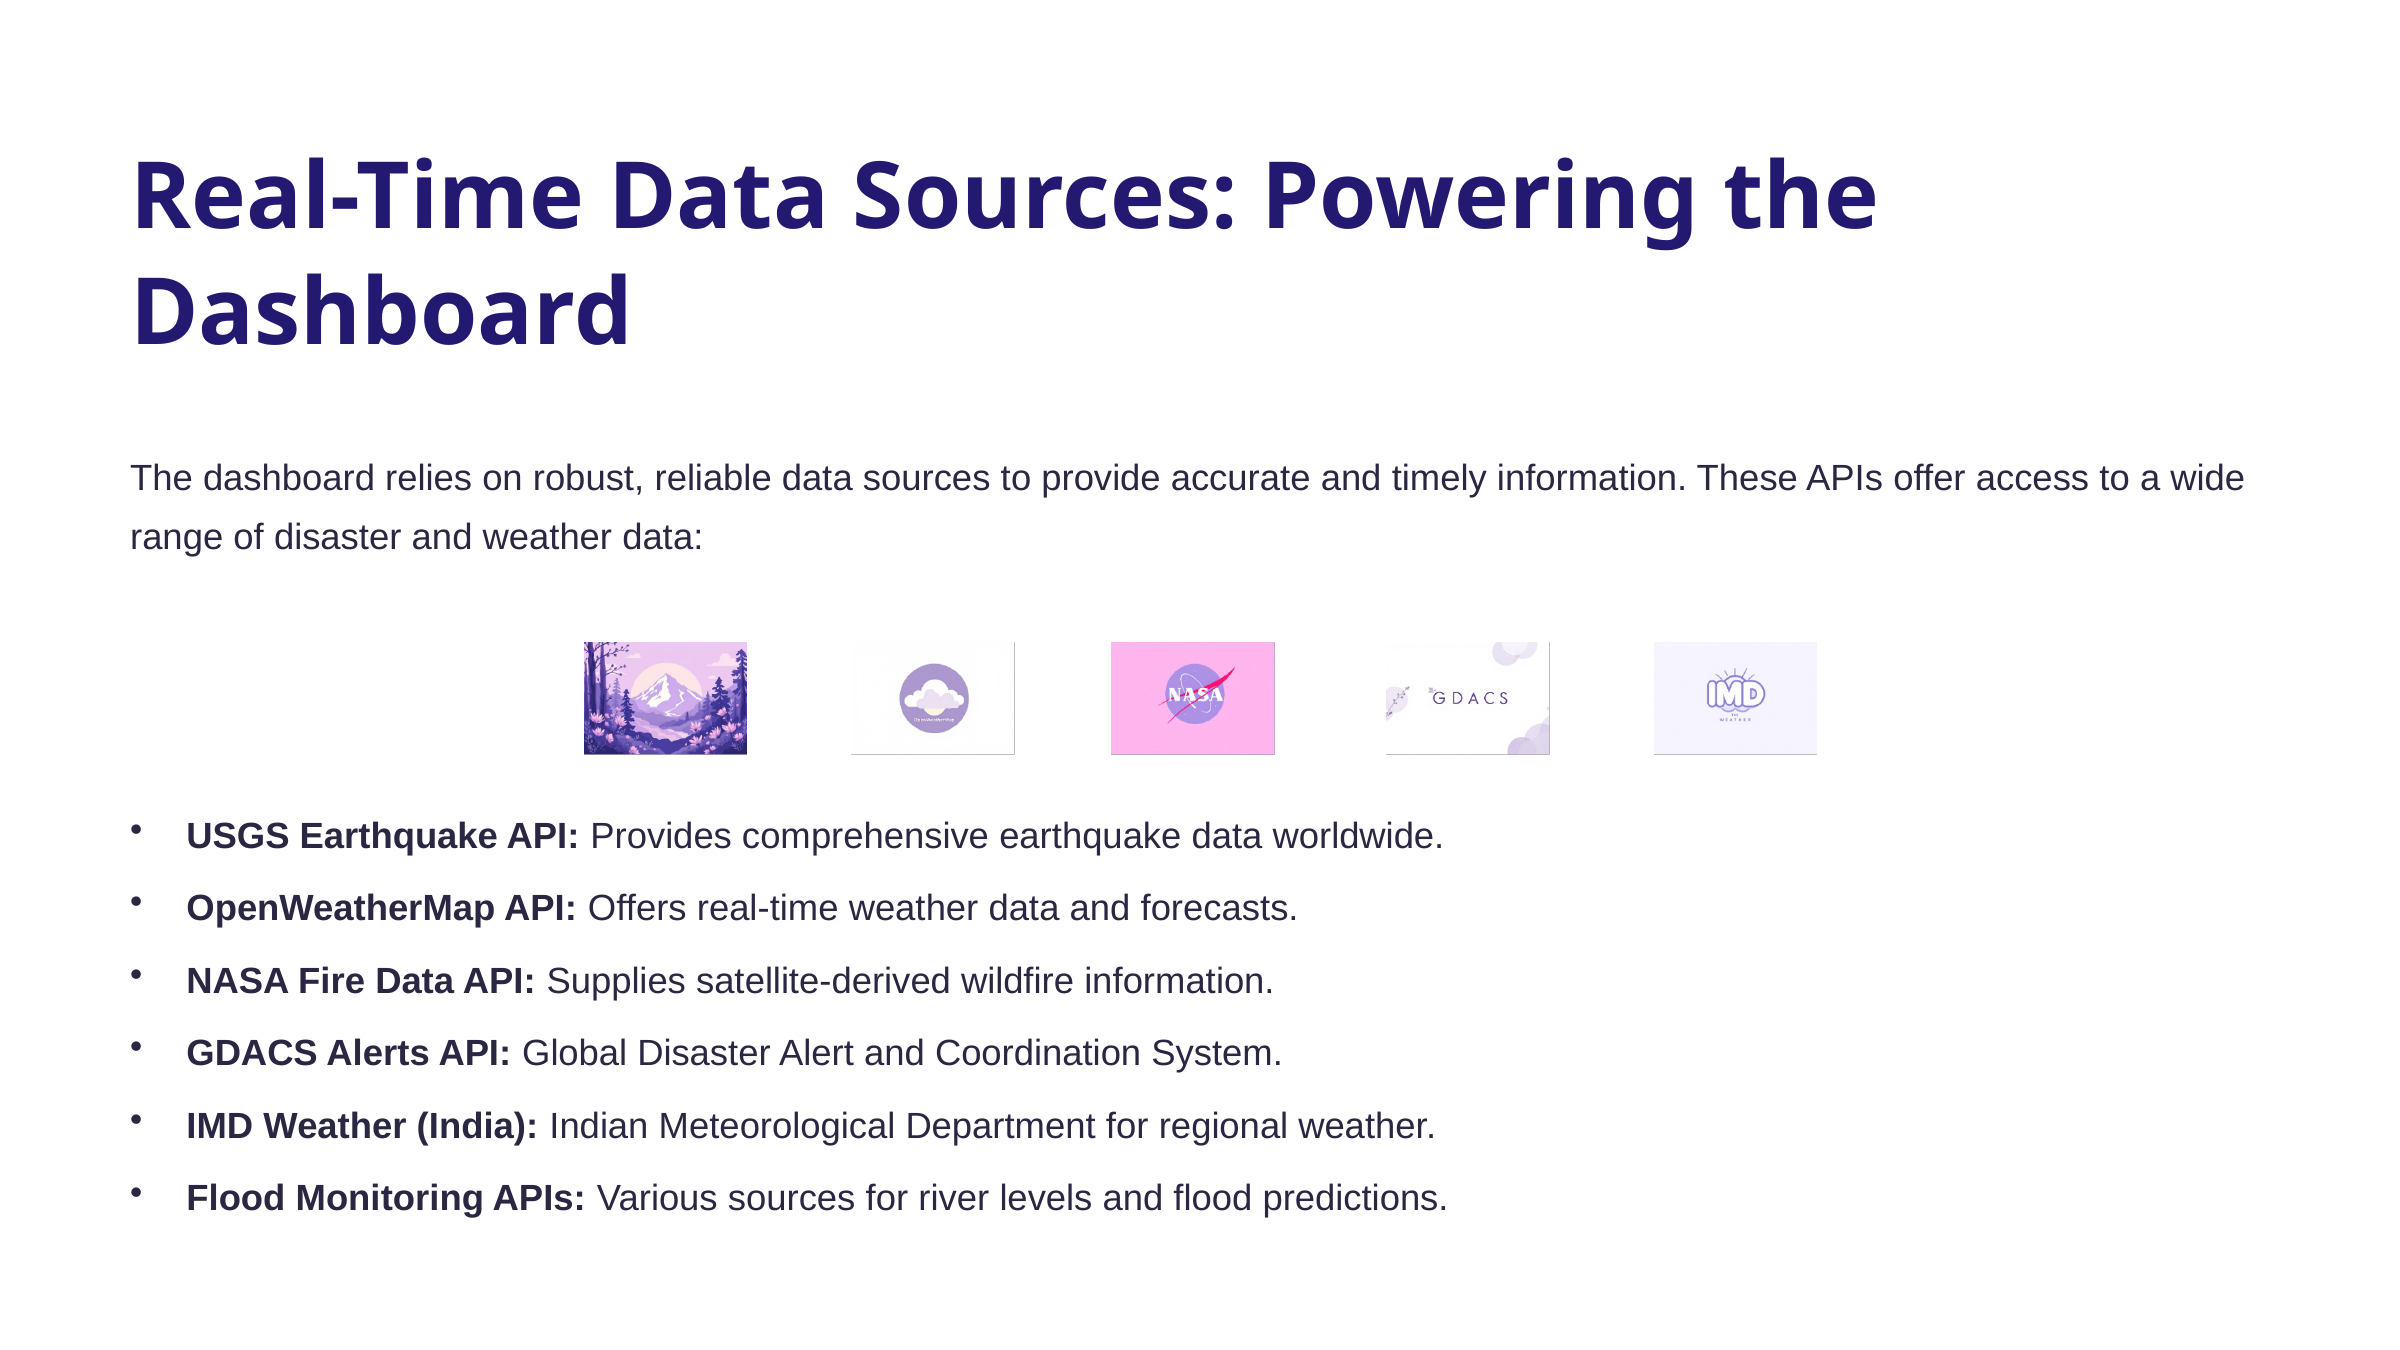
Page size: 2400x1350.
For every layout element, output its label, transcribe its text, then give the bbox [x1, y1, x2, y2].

text_box Real-Time Data Sources: Powering the Dashboard [130, 131, 2270, 365]
picture [546, 623, 784, 773]
picture [1616, 623, 1854, 773]
picture [1348, 623, 1587, 773]
text_box The dashboard relies on robust, reliable data sources to provide accurate and timely information. These APIs offer access to a wide range of disaster and weather data: [130, 438, 2270, 558]
text_box OpenWeatherMap API: Offers real-time weather data and forecasts. [130, 868, 2270, 929]
text_box Flood Monitoring APIs: Various sources for river levels and flood predictions. [130, 1158, 2270, 1219]
text_box NASA Fire Data API: Supplies satellite-derived wildfire information. [130, 941, 2270, 1001]
text_box IMD Weather (India): Indian Meteorological Department for regional weather. [130, 1086, 2270, 1146]
text_box USGS Earthquake API: Provides comprehensive earthquake data worldwide. [130, 796, 2270, 856]
text_box GDACS Alerts API: Global Disaster Alert and Coordination System. [130, 1013, 2270, 1074]
picture [1073, 623, 1312, 773]
picture [813, 623, 1052, 773]
